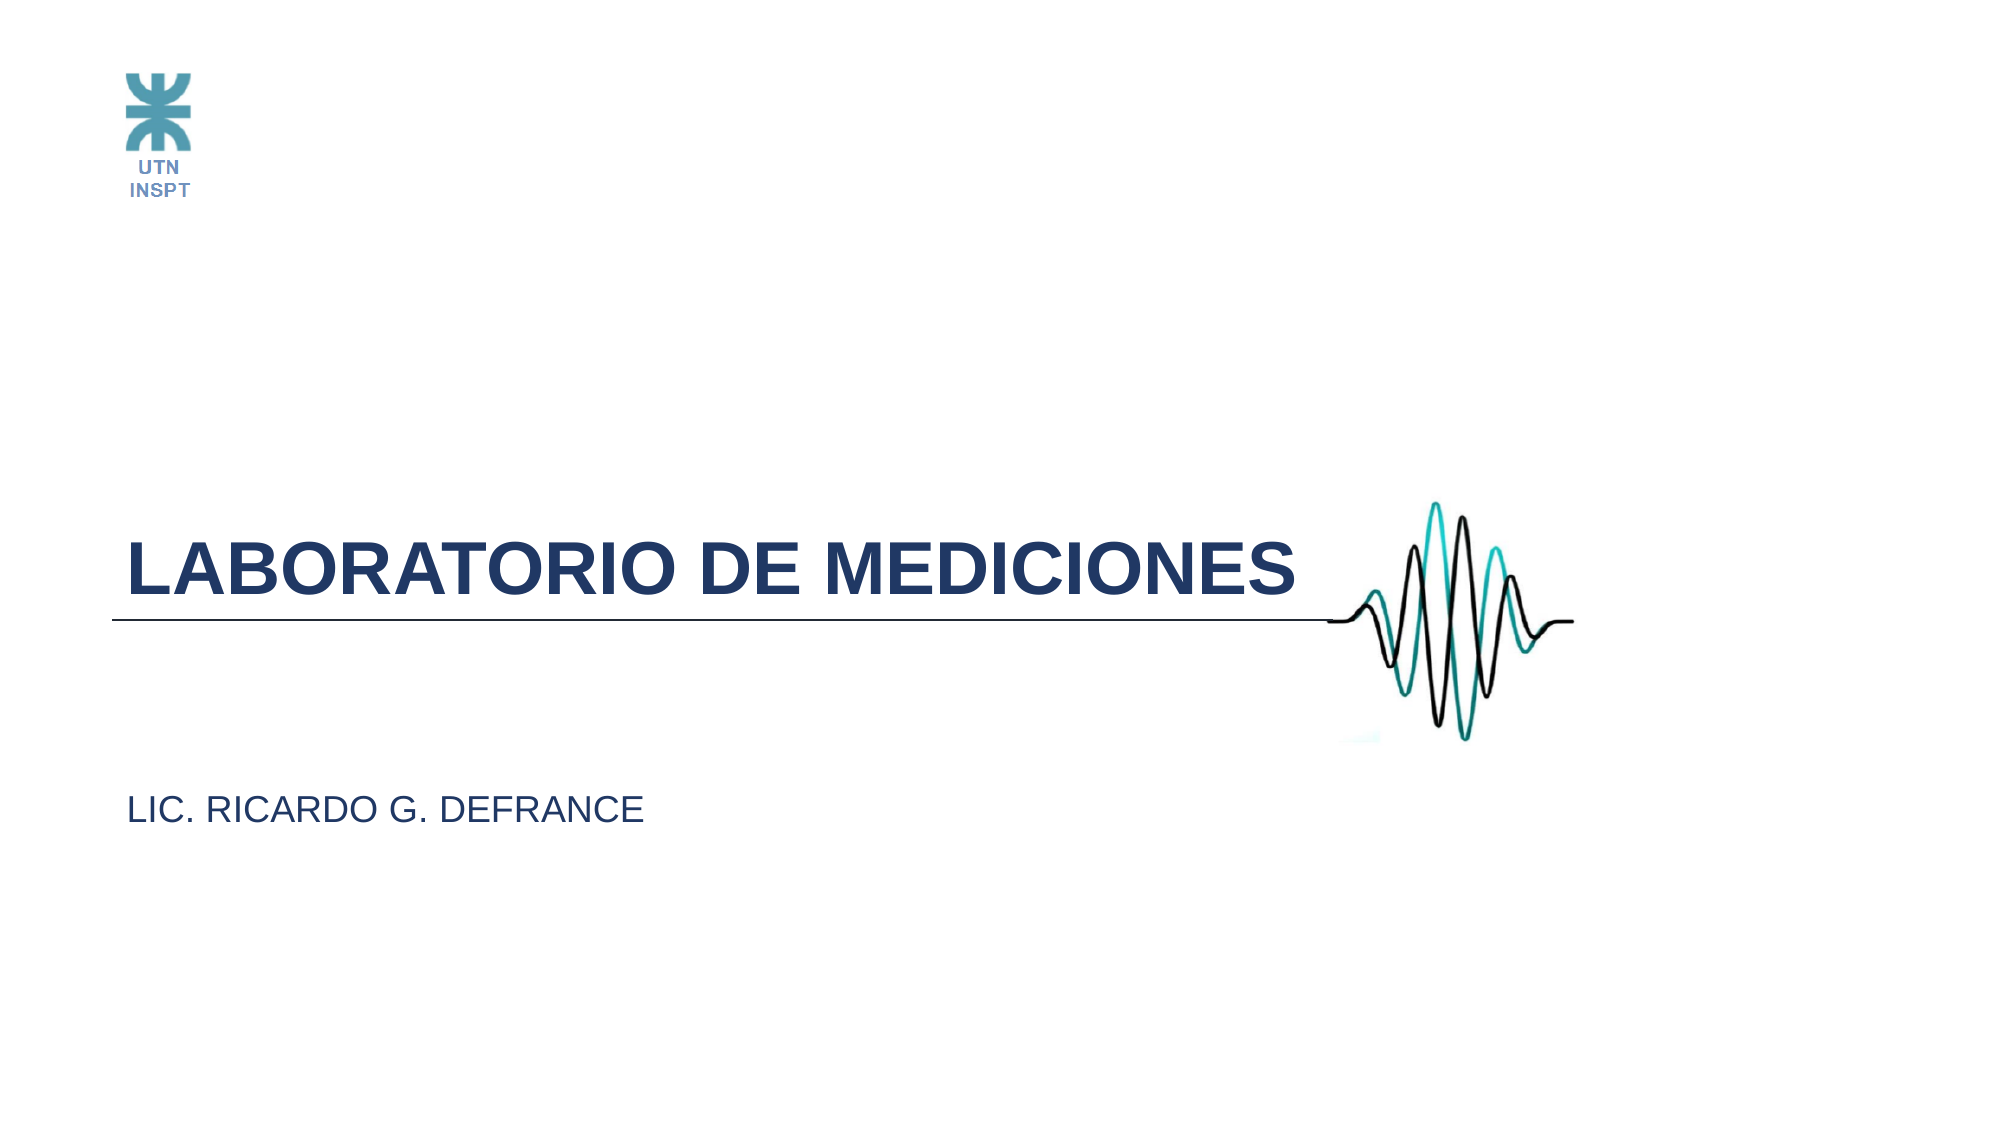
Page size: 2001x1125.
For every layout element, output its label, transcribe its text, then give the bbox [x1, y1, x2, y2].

text_box LIC. RICARDO G. DEFRANCE [111, 777, 917, 838]
text_box LABORATORIO DE MEDICIONES [111, 511, 1284, 617]
picture [1284, 490, 1618, 746]
picture [110, 62, 203, 208]
